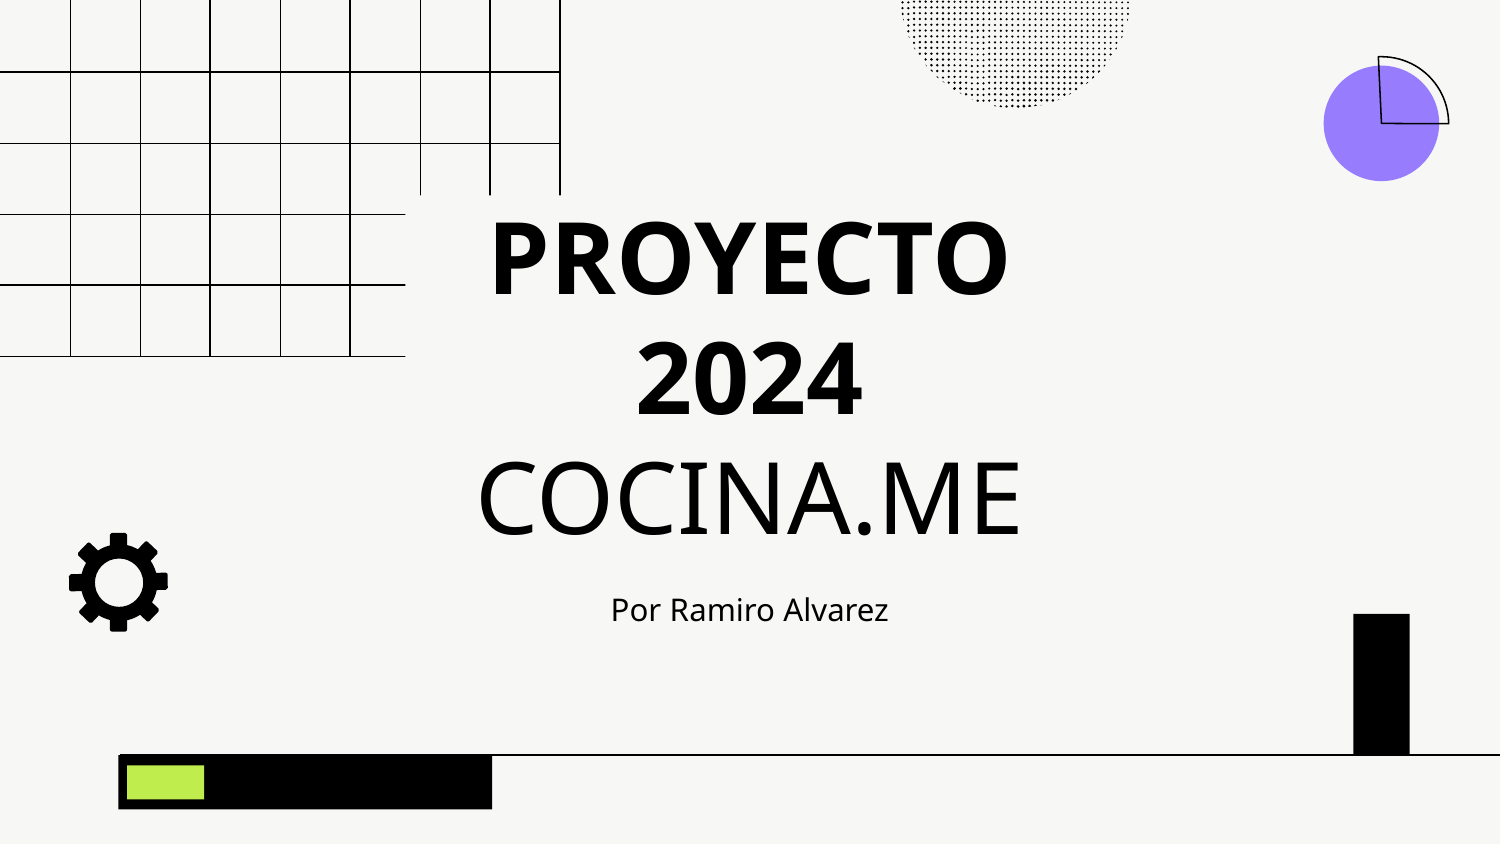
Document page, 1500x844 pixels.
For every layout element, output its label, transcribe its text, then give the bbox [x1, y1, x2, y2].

text_box [1353, 613, 1410, 756]
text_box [0, 0, 561, 357]
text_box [1314, 56, 1449, 191]
subtitle Por Ramiro Alvarez [405, 575, 1095, 649]
text_box [68, 532, 168, 632]
title PROYECTO 2024 COCINA.ME [405, 195, 1095, 570]
